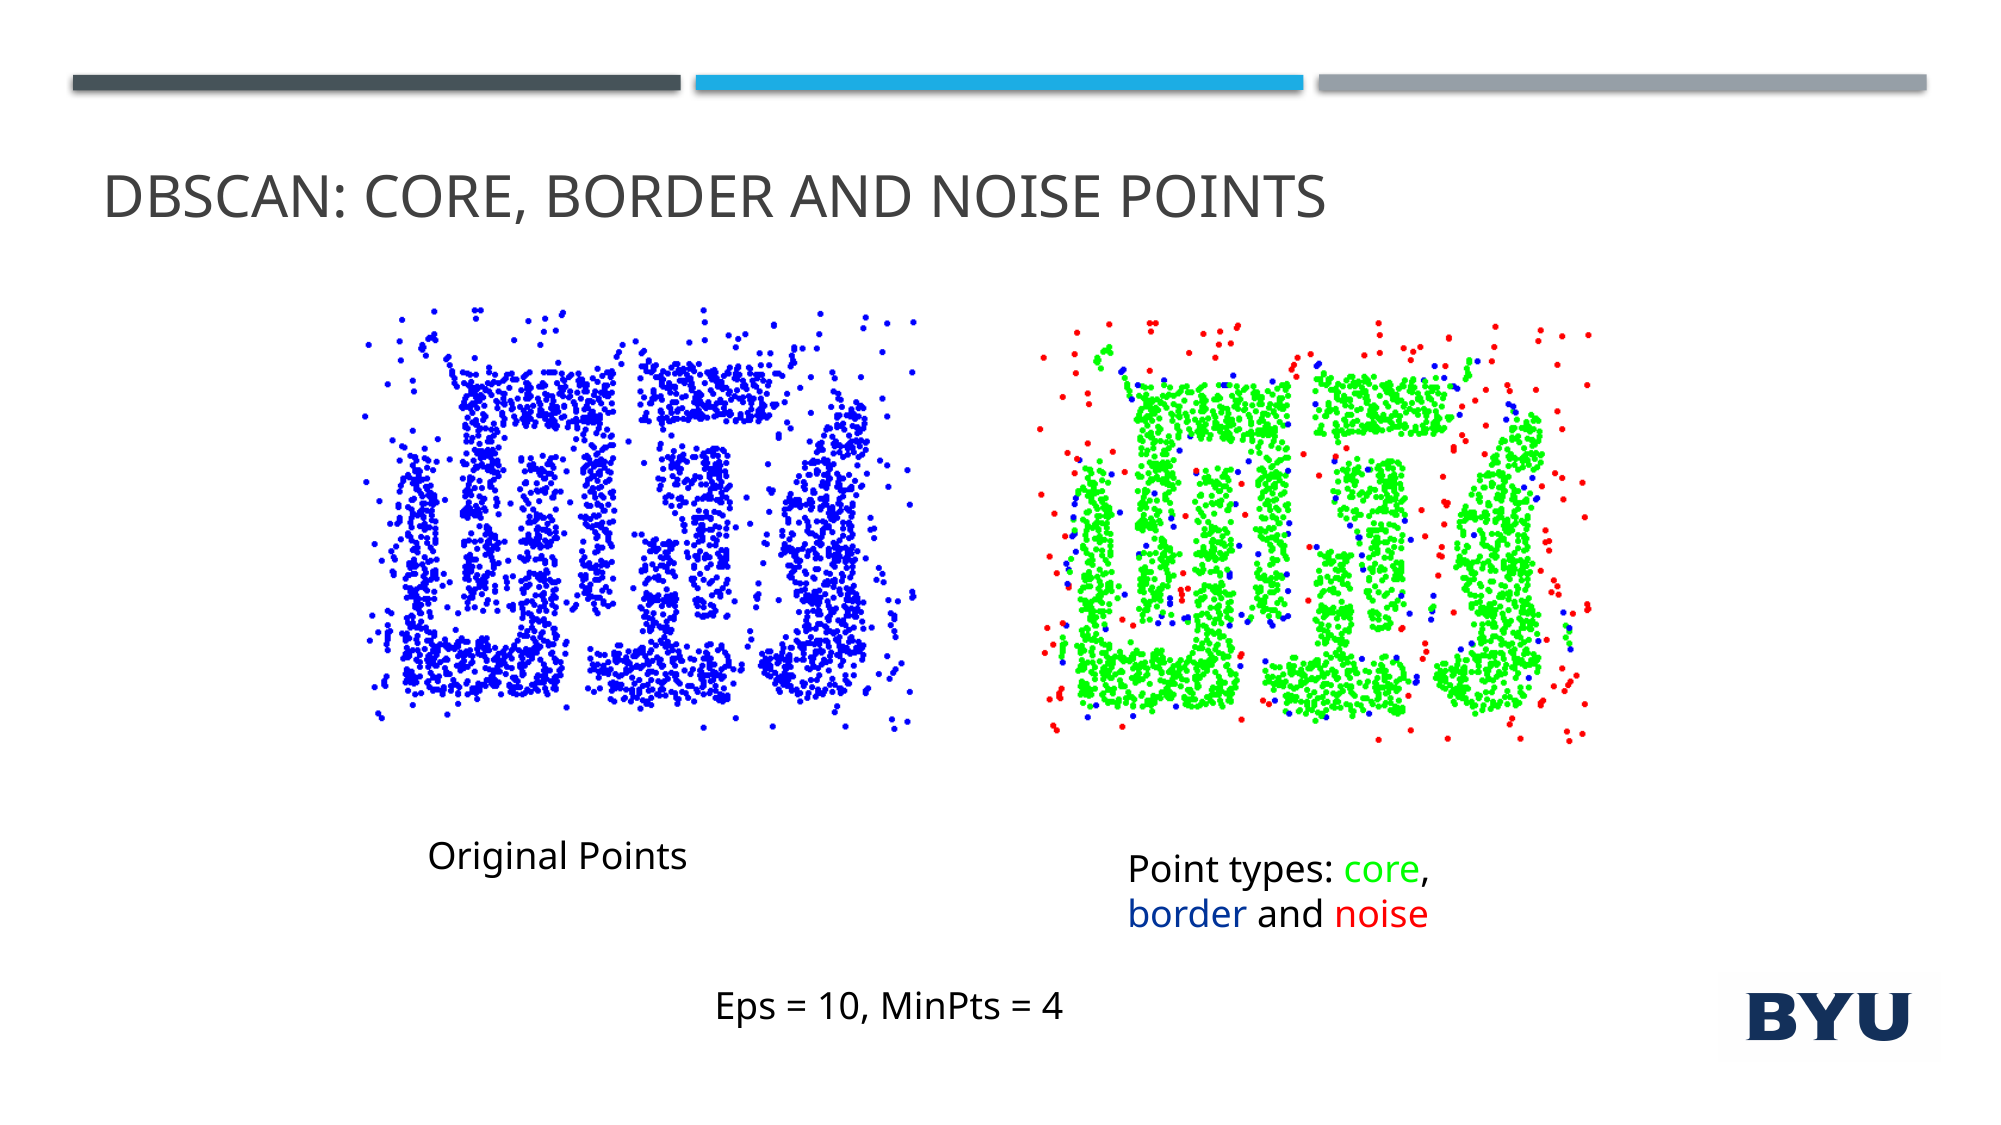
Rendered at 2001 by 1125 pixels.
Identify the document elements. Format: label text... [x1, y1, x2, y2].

title DBSCAN: Core, Border and Noise Points [87, 146, 1446, 237]
text_box Original Points [412, 834, 825, 885]
picture [249, 224, 1725, 838]
text_box Eps = 10, MinPts = 4 [699, 974, 1238, 1035]
picture [1718, 972, 1941, 1062]
text_box Point types: core, border and noise [1112, 847, 1525, 943]
